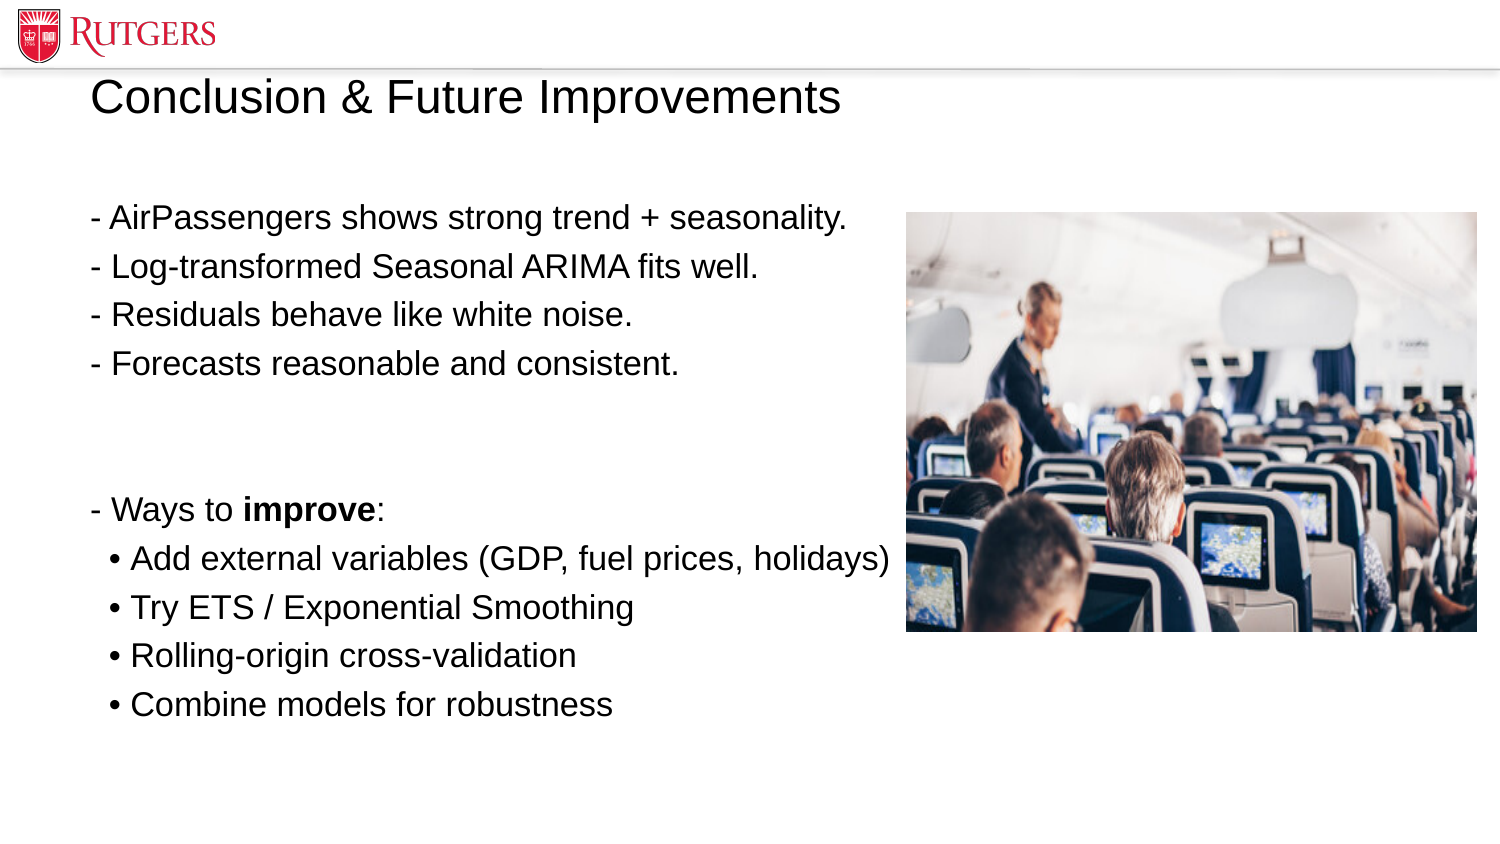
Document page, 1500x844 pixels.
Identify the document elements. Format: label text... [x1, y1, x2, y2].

title Conclusion & Future Improvements [75, 75, 1425, 175]
picture [18, 9, 215, 63]
picture [905, 212, 1477, 632]
list - AirPassengers shows strong trend + seasonality. - Log-transformed Seasonal ARIMA fits well. - Residuals behave like white noise. - Forecasts reasonable and consistent. - Ways to improve: • Add external variables (GDP, fuel prices, holidays) • Try ETS / Exponential Smoothing • Rolling-origin cross-validation • Combine models for robustness [75, 187, 916, 835]
